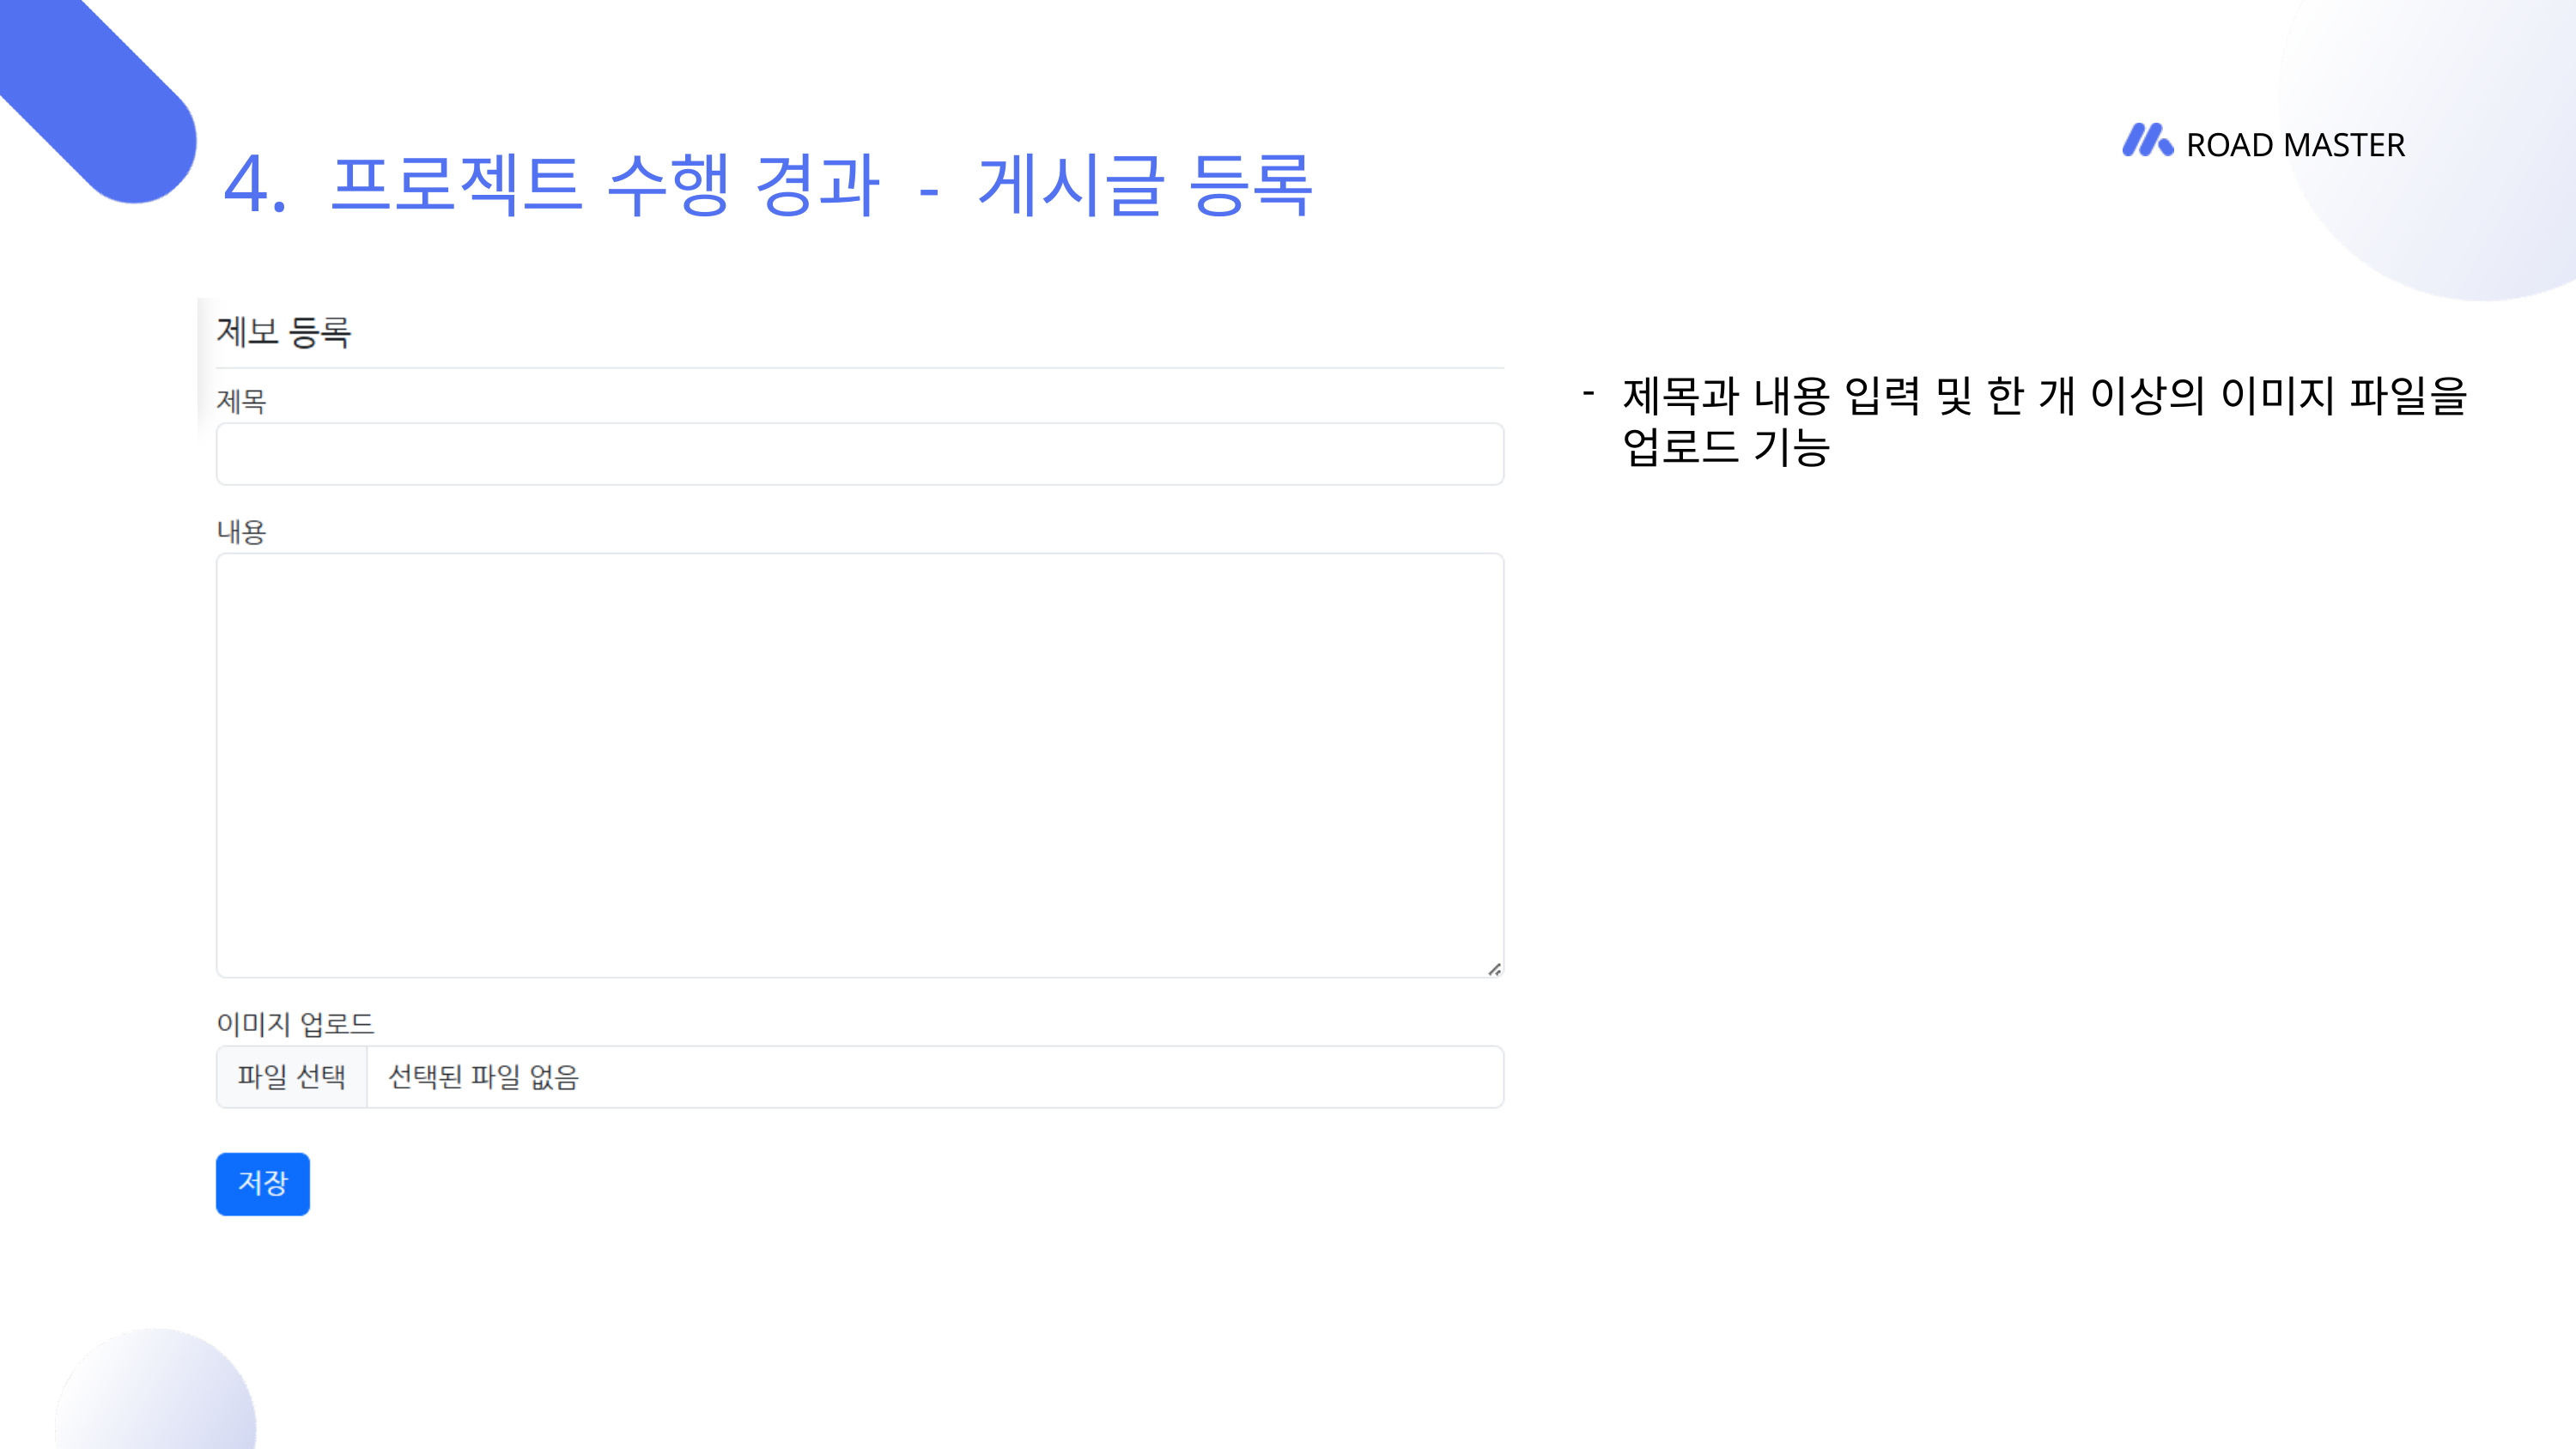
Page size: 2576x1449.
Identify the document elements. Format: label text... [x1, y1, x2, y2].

picture [0, 0, 239, 228]
text_box 제목과 내용 입력 및 한 개 이상의 이미지 파일을 업로드 기능 [1569, 362, 2527, 530]
picture [55, 1328, 257, 1449]
text_box ROAD MASTER [2185, 118, 2274, 163]
picture [2123, 123, 2174, 156]
picture [2278, 0, 2576, 301]
text_box 4. 프로젝트 수행 경과 - 게시글 등록 [223, 118, 1646, 227]
picture [197, 298, 1526, 1222]
